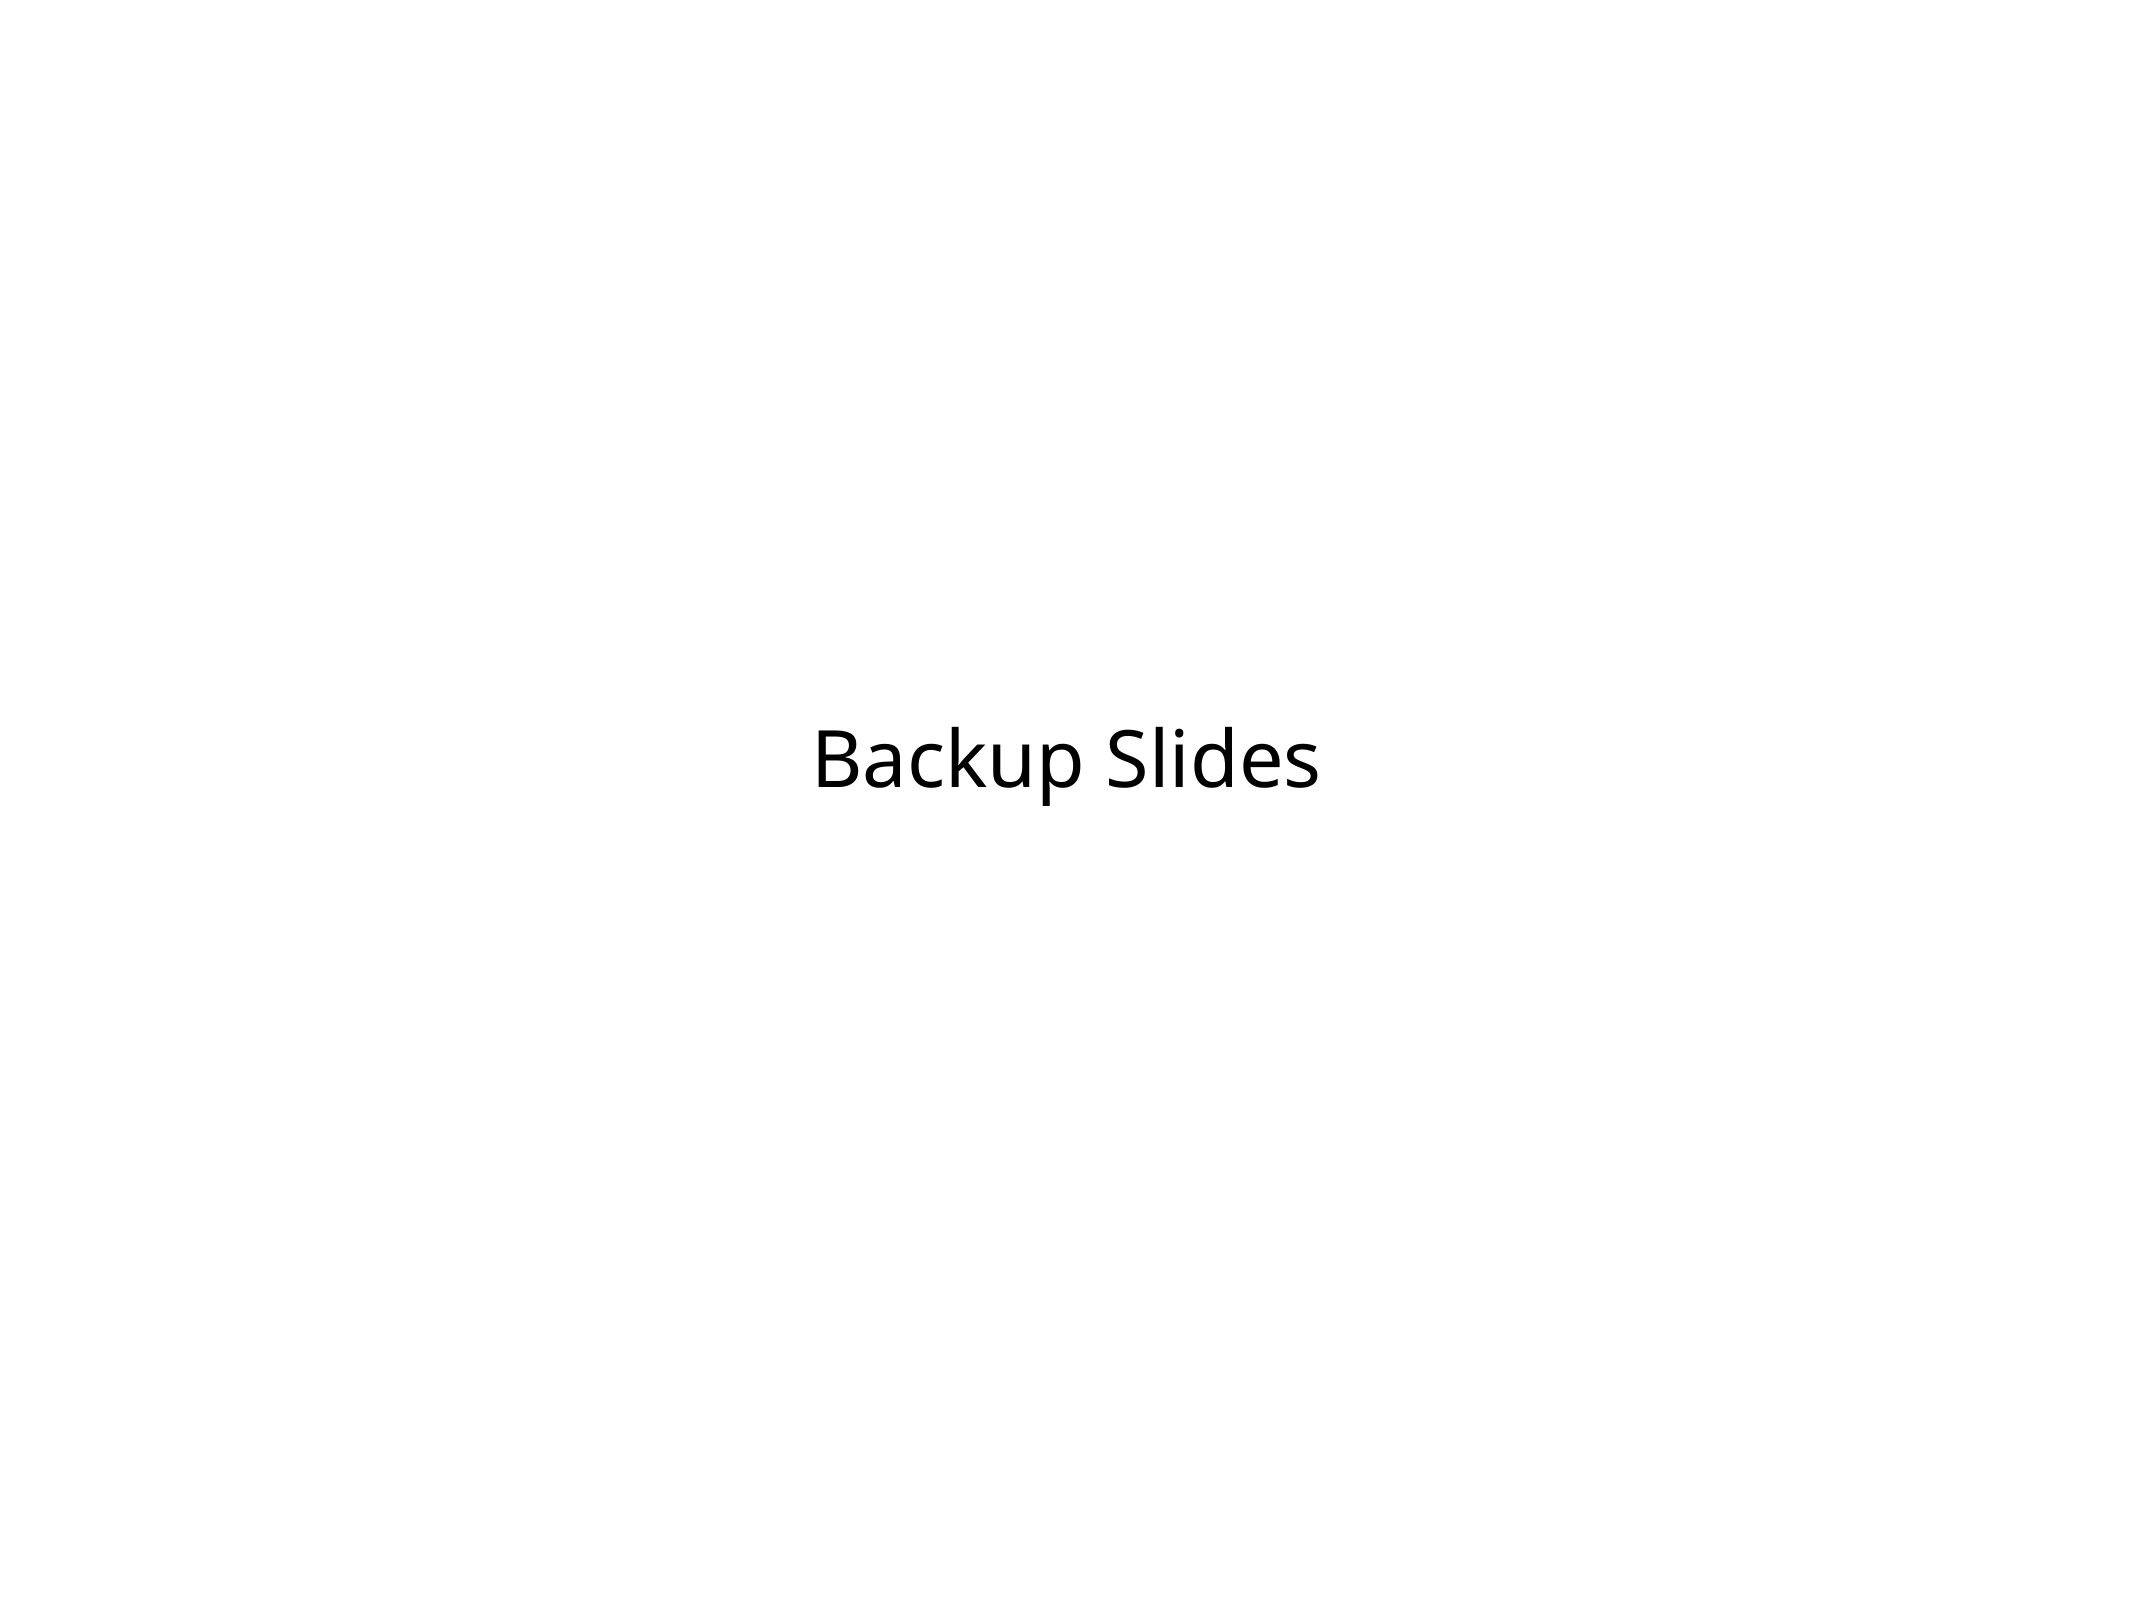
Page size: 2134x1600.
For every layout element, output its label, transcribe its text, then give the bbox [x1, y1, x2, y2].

list Backup Slides [207, 699, 1926, 813]
